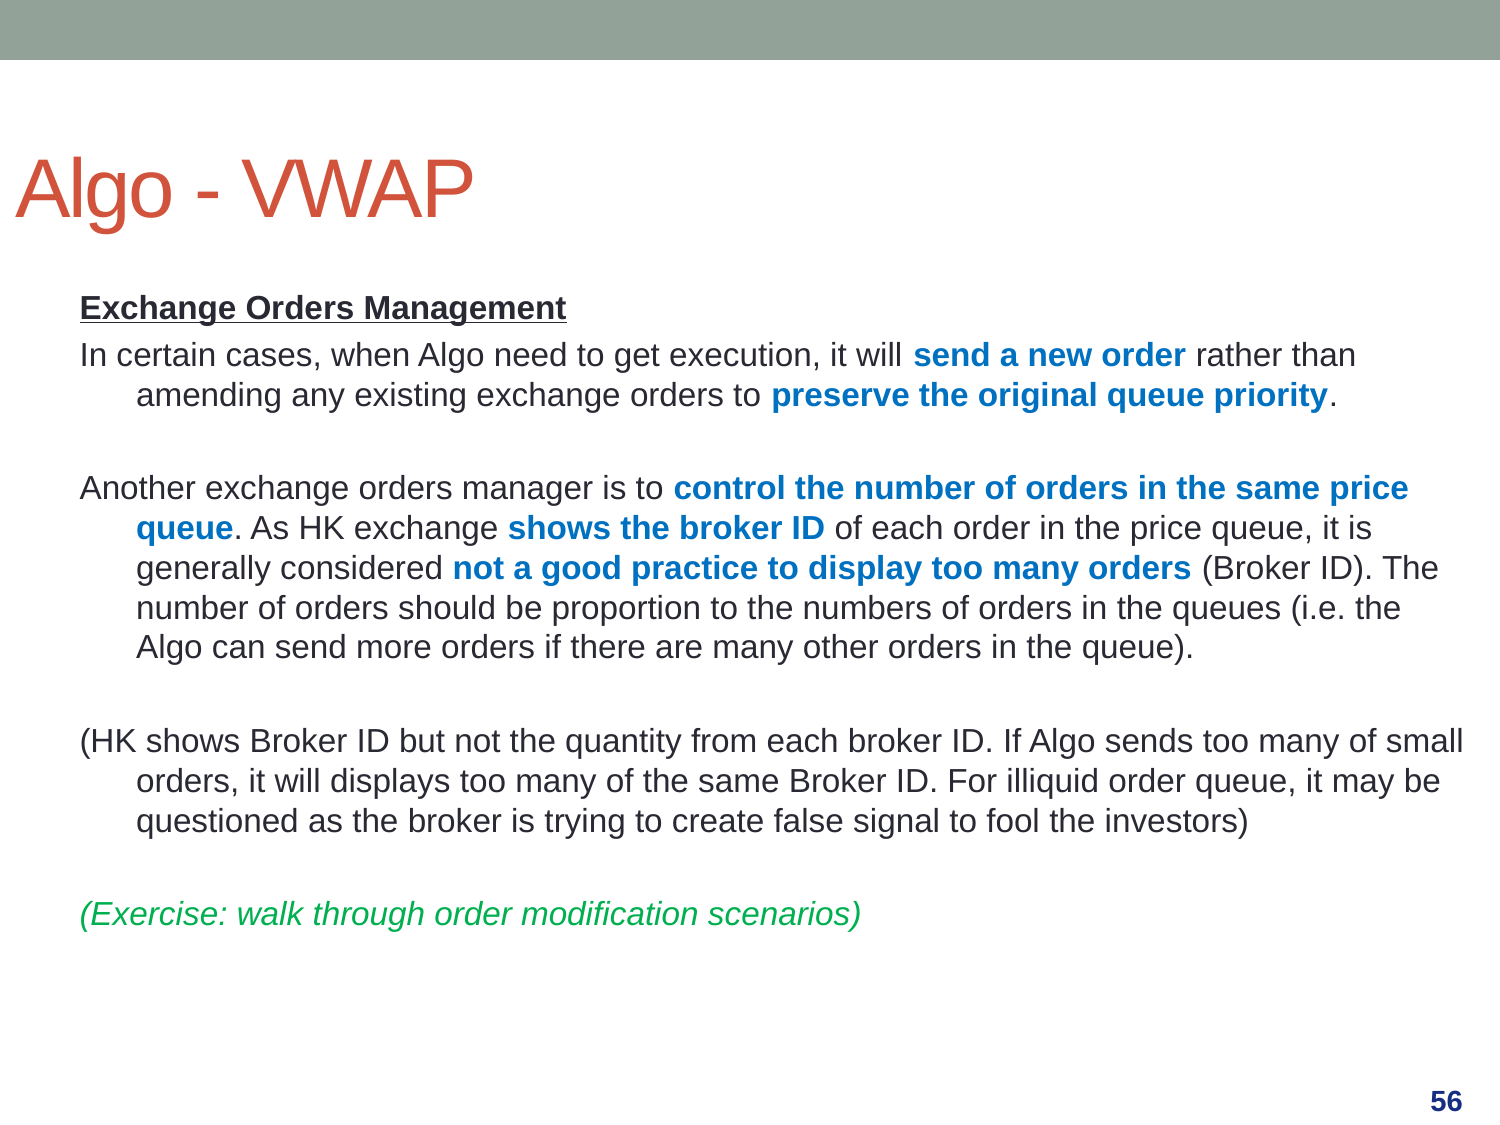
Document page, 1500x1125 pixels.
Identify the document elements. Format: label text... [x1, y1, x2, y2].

text_box Exchange Orders Management In certain cases, when Algo need to get execution, it will send a new order rather than amending any existing exchange orders to preserve the original queue priority. Another exchange orders manager is to control the number of orders in the same price queue. As HK exchange shows the broker ID of each order in the price queue, it is generally considered not a good practice to display too many orders (Broker ID). The number of orders should be proportion to the numbers of orders in the queues (i.e. the Algo can send more orders if there are many other orders in the queue). (HK shows Broker ID but not the quantity from each broker ID. If Algo sends too many of small orders, it will displays too many of the same Broker ID. For illiquid order queue, it may be questioned as the broker is trying to create false signal to fool the investors) (Exercise: walk through order modification scenarios) [64, 278, 1483, 905]
slide_number 56 [1415, 1070, 1499, 1125]
title Algo - VWAP [0, 101, 1325, 266]
